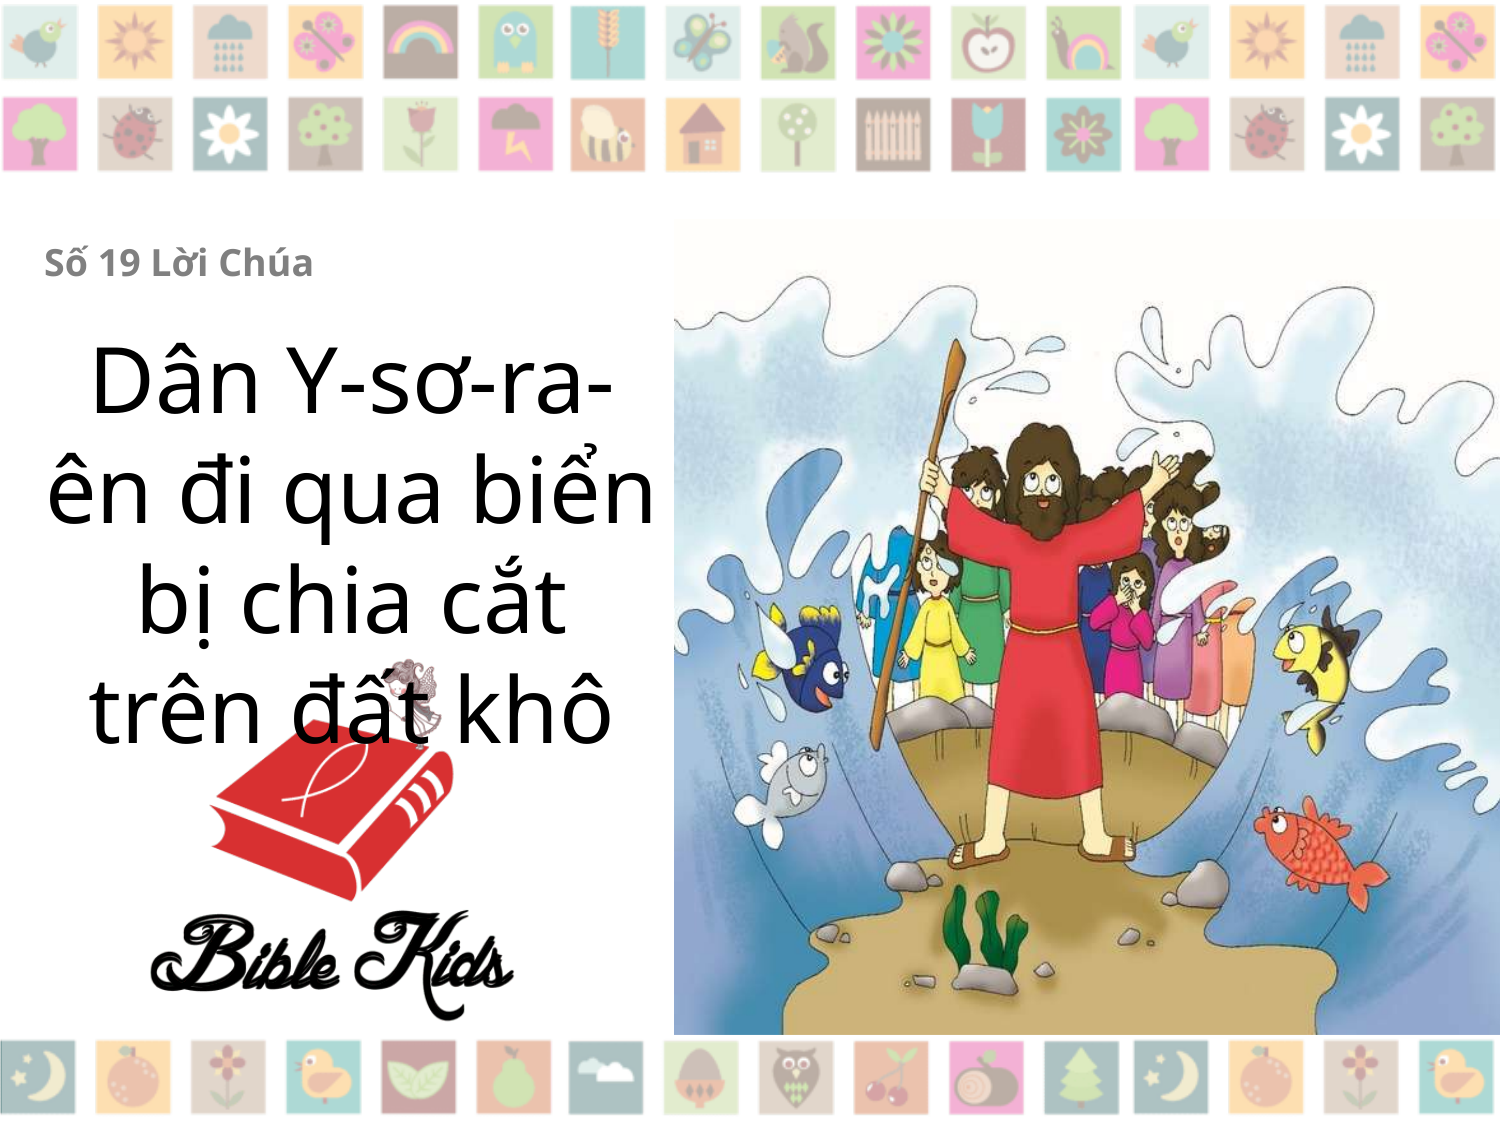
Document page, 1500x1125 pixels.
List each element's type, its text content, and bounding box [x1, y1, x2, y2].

picture [674, 219, 1500, 1028]
picture [125, 621, 552, 1050]
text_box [0, 1028, 1500, 1118]
text_box Dân Y-sơ-ra-ên đi qua biển bị chia cắt trên đất khô [29, 314, 668, 769]
text_box Số 19 Lời Chúa [29, 231, 514, 292]
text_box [0, 3, 1500, 181]
